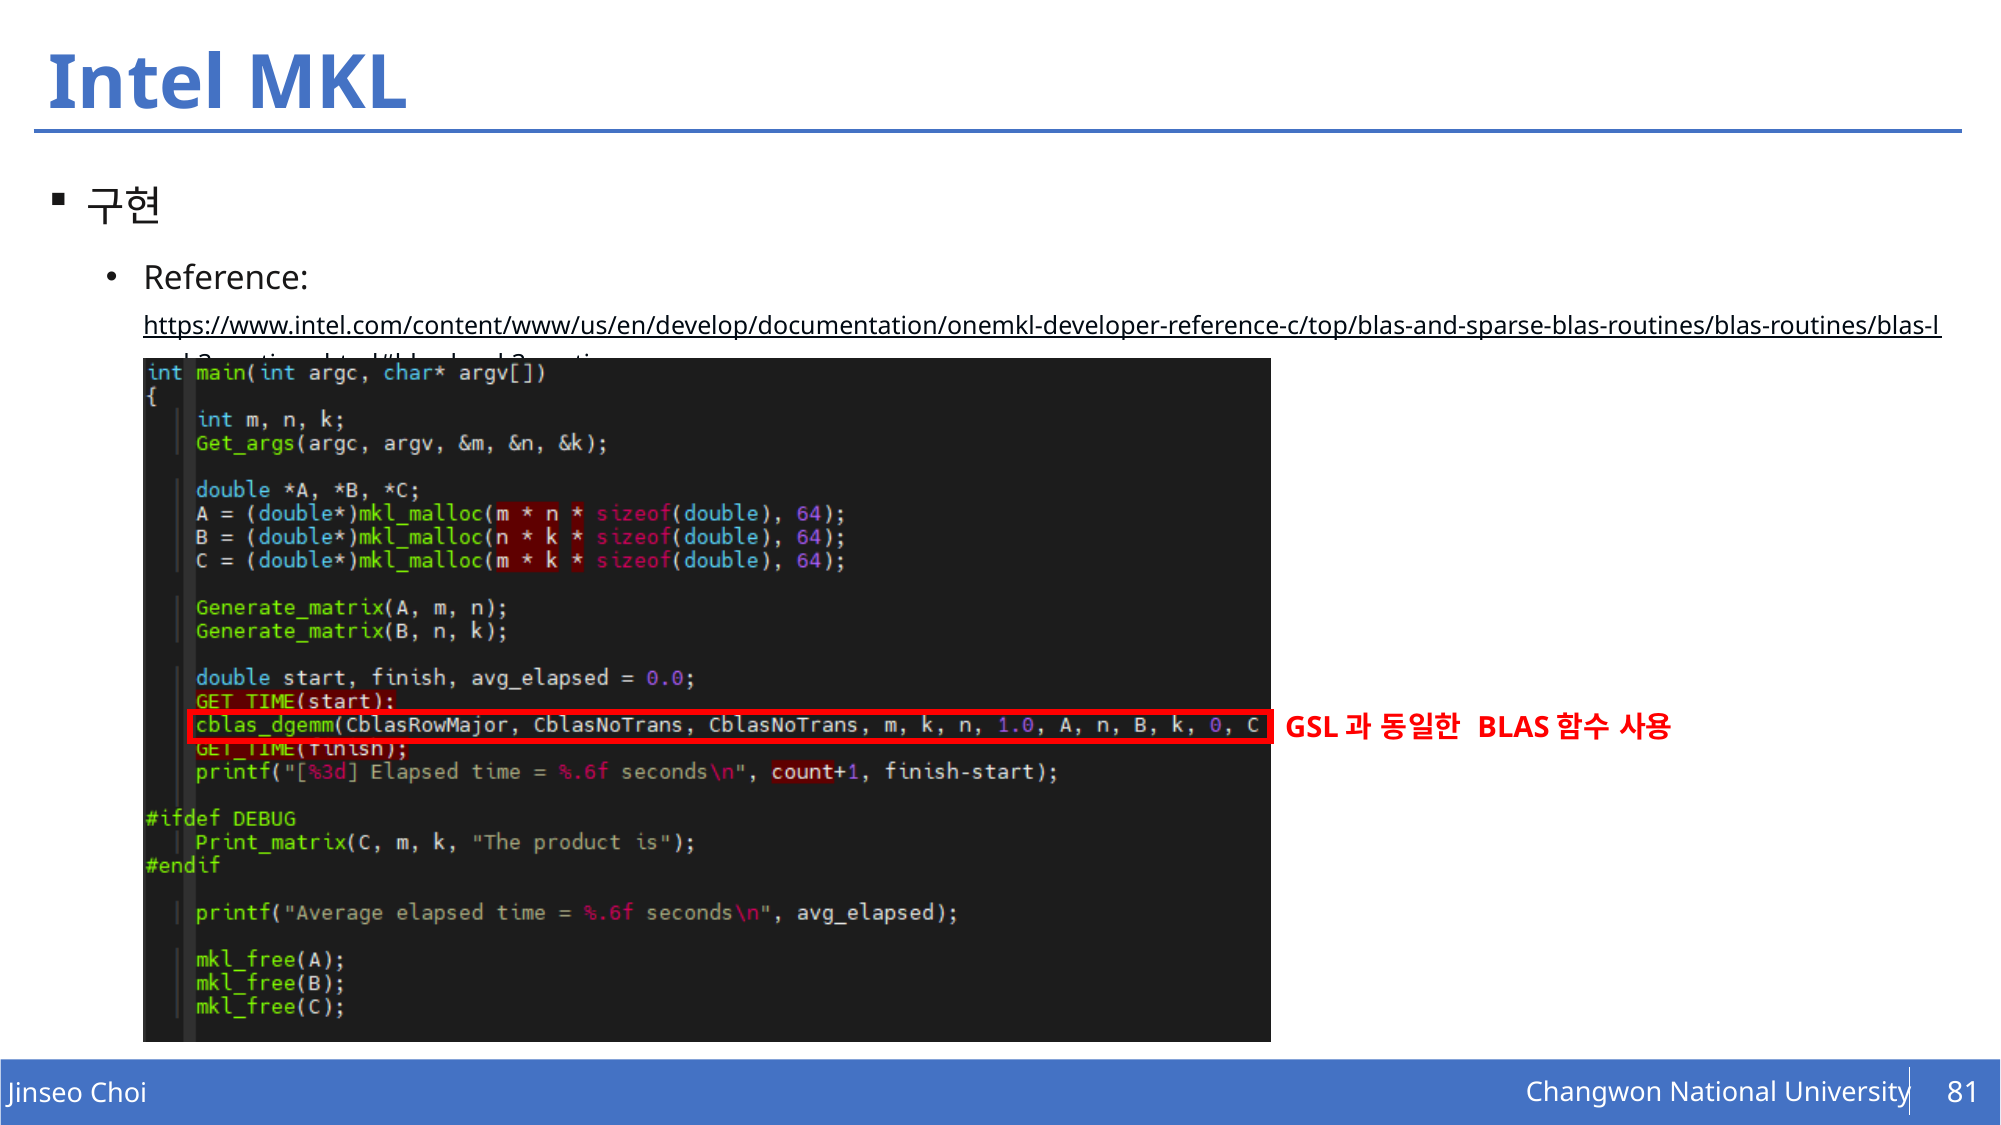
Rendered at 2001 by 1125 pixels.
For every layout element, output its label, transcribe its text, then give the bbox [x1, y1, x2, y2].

text_box GSL과 동일한 BLAS함수 사용 [1271, 701, 1797, 752]
title Intel MKL [33, 27, 1963, 143]
list 구현 Reference: https://www.intel.com/content/www/us/en/develop/documentation/onemkl-developer-reference-c/top/blas-and-sparse-blas-routines/blas-routines/blas-level-3-routines.html#blas-level-3-routines [33, 152, 1963, 997]
slide_number 81 [1927, 1063, 2000, 1124]
picture [143, 358, 1271, 1042]
